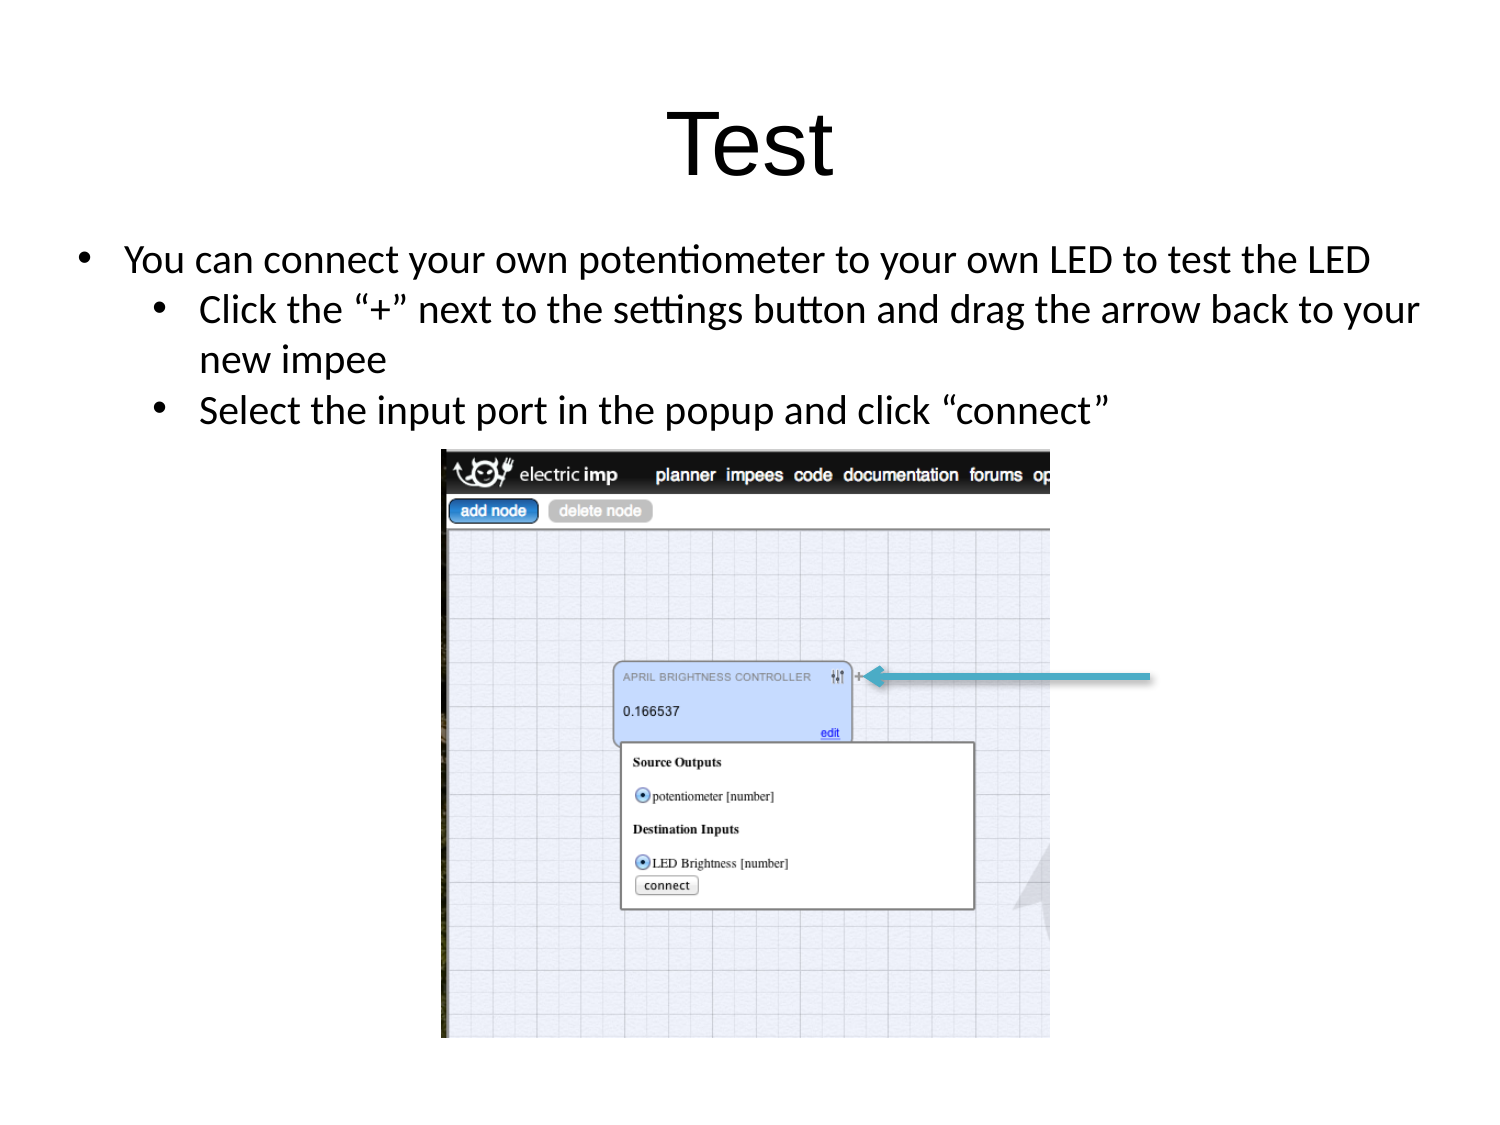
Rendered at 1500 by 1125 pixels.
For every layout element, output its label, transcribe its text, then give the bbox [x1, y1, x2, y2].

picture [441, 449, 1051, 1038]
title Test [75, 45, 1425, 224]
text_box You can connect your own potentiometer to your own LED to test the LED Click the “+” next to the settings button and drag the arrow back to your new impee Select the input port in the popup and click “connect” [62, 224, 1438, 440]
